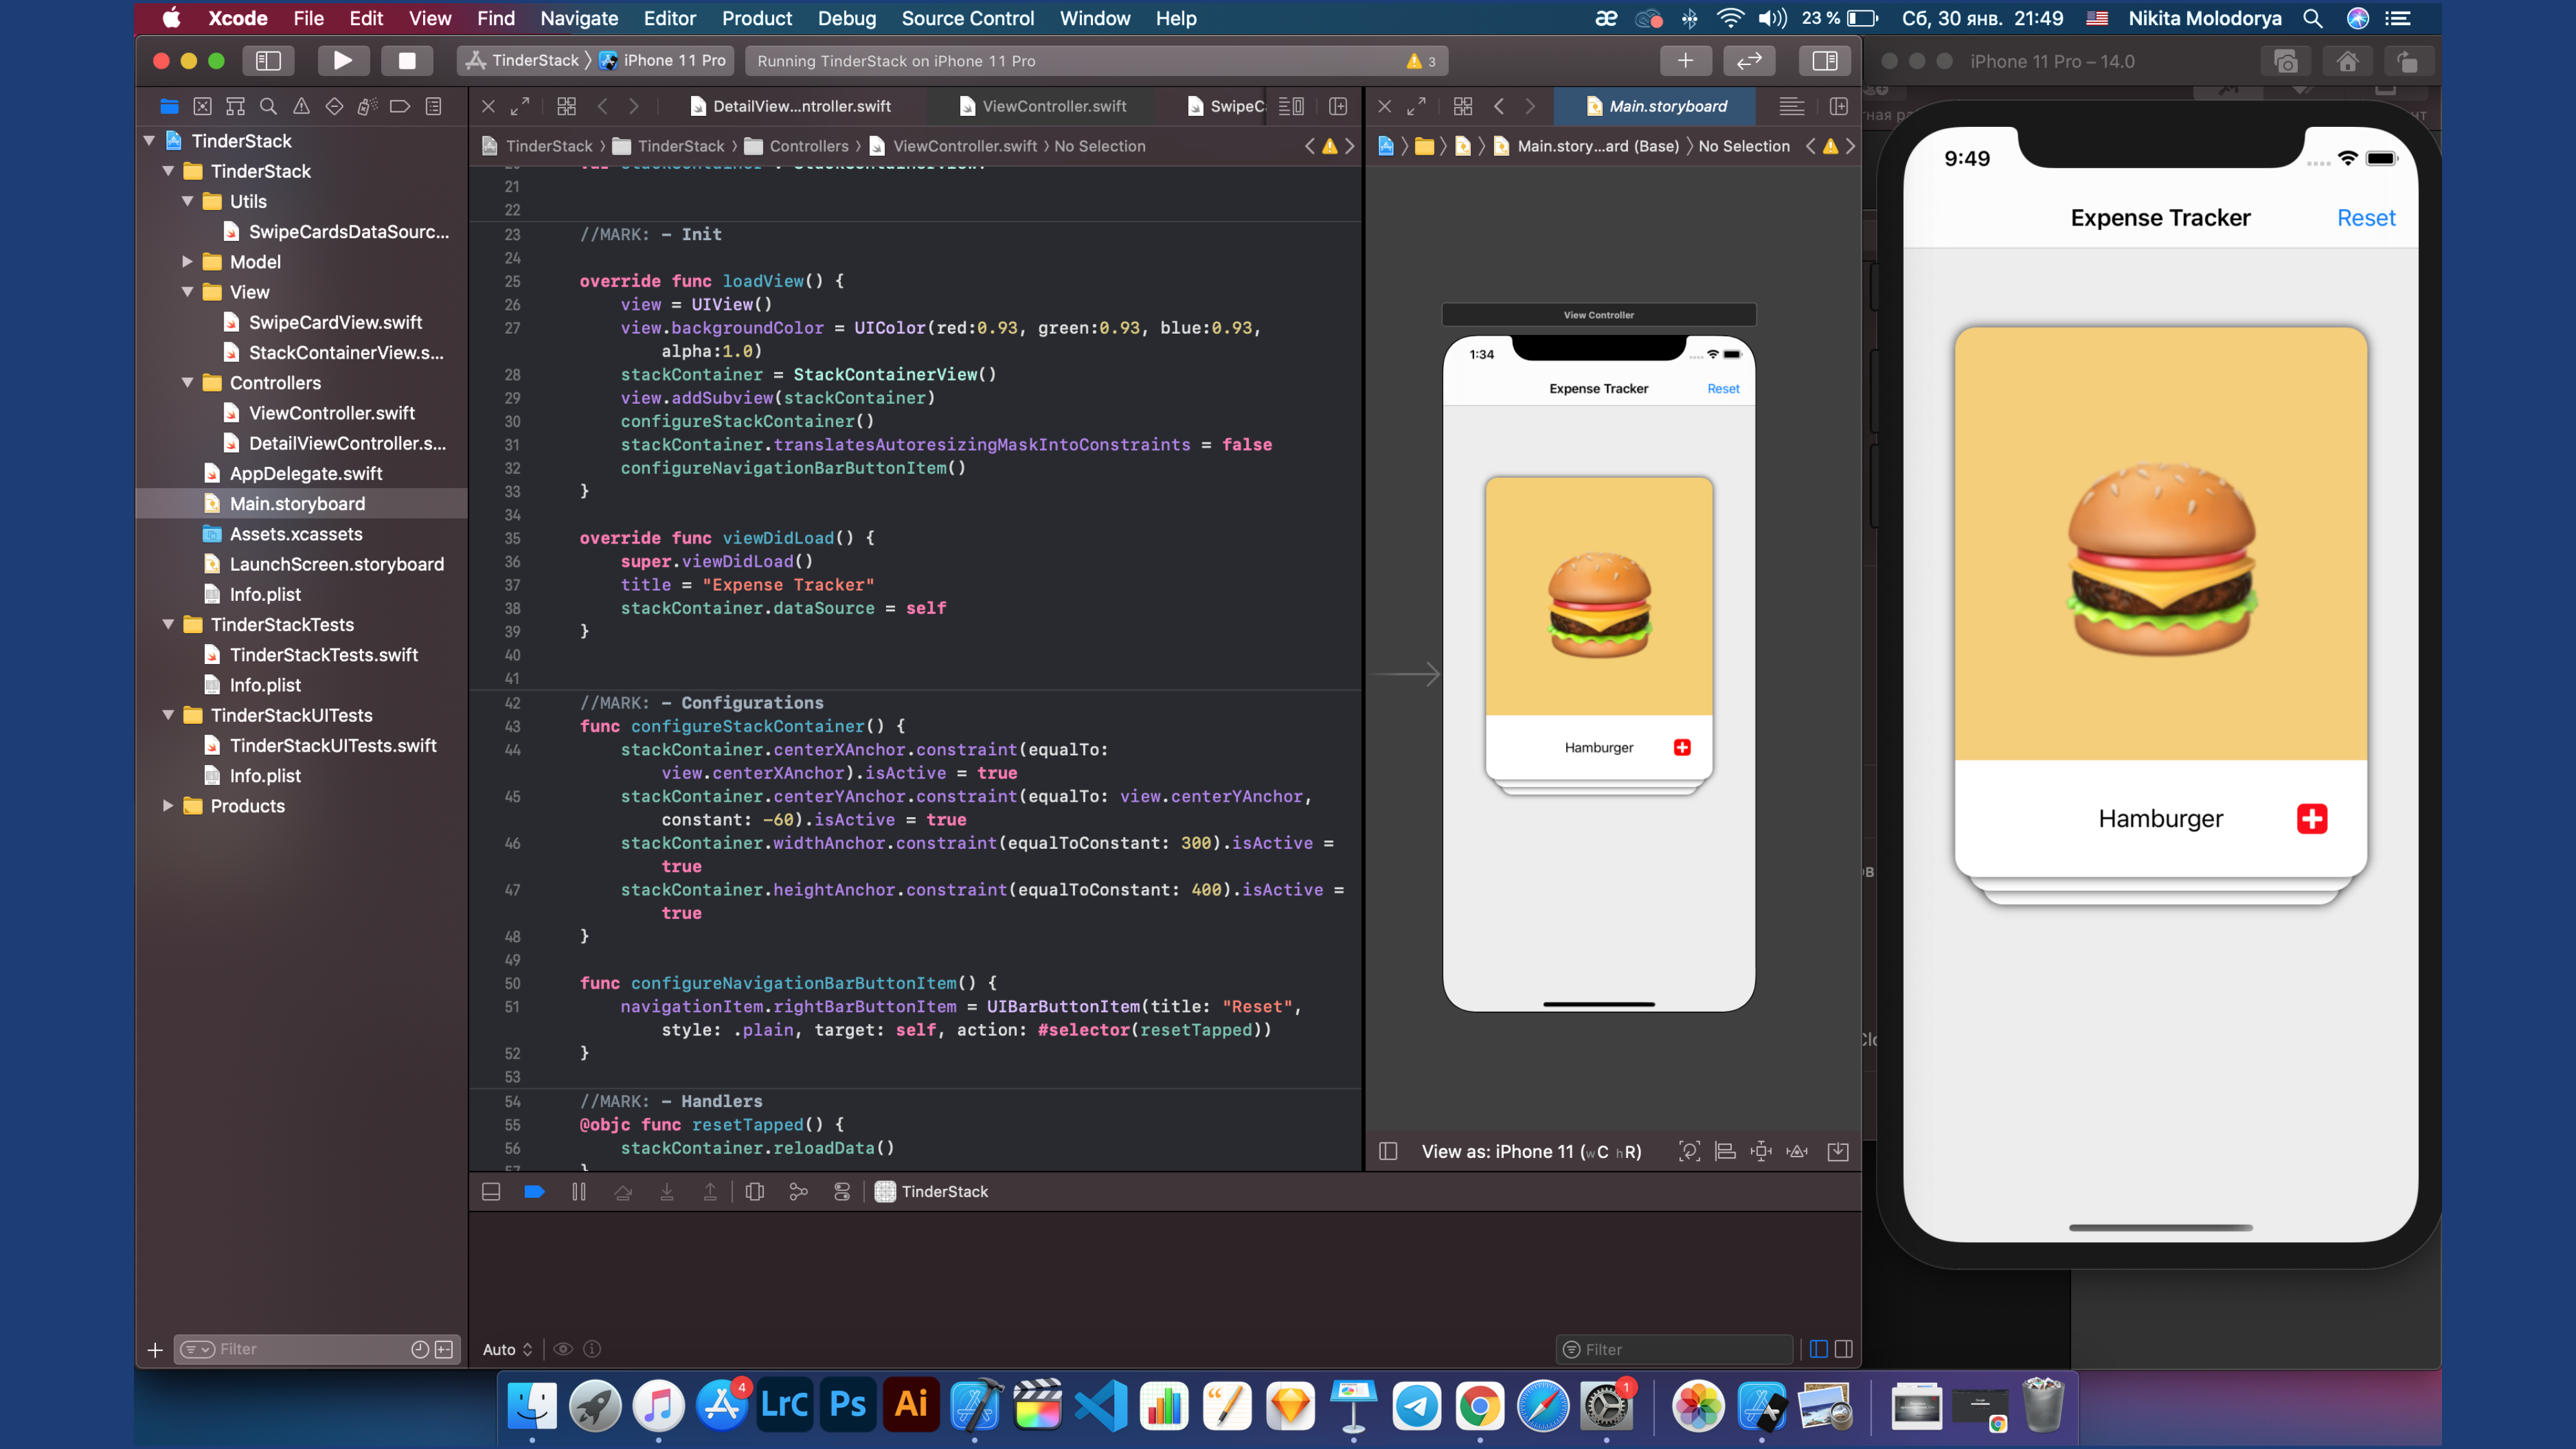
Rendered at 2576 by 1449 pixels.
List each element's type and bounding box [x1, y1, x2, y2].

picture [133, 3, 2442, 1446]
